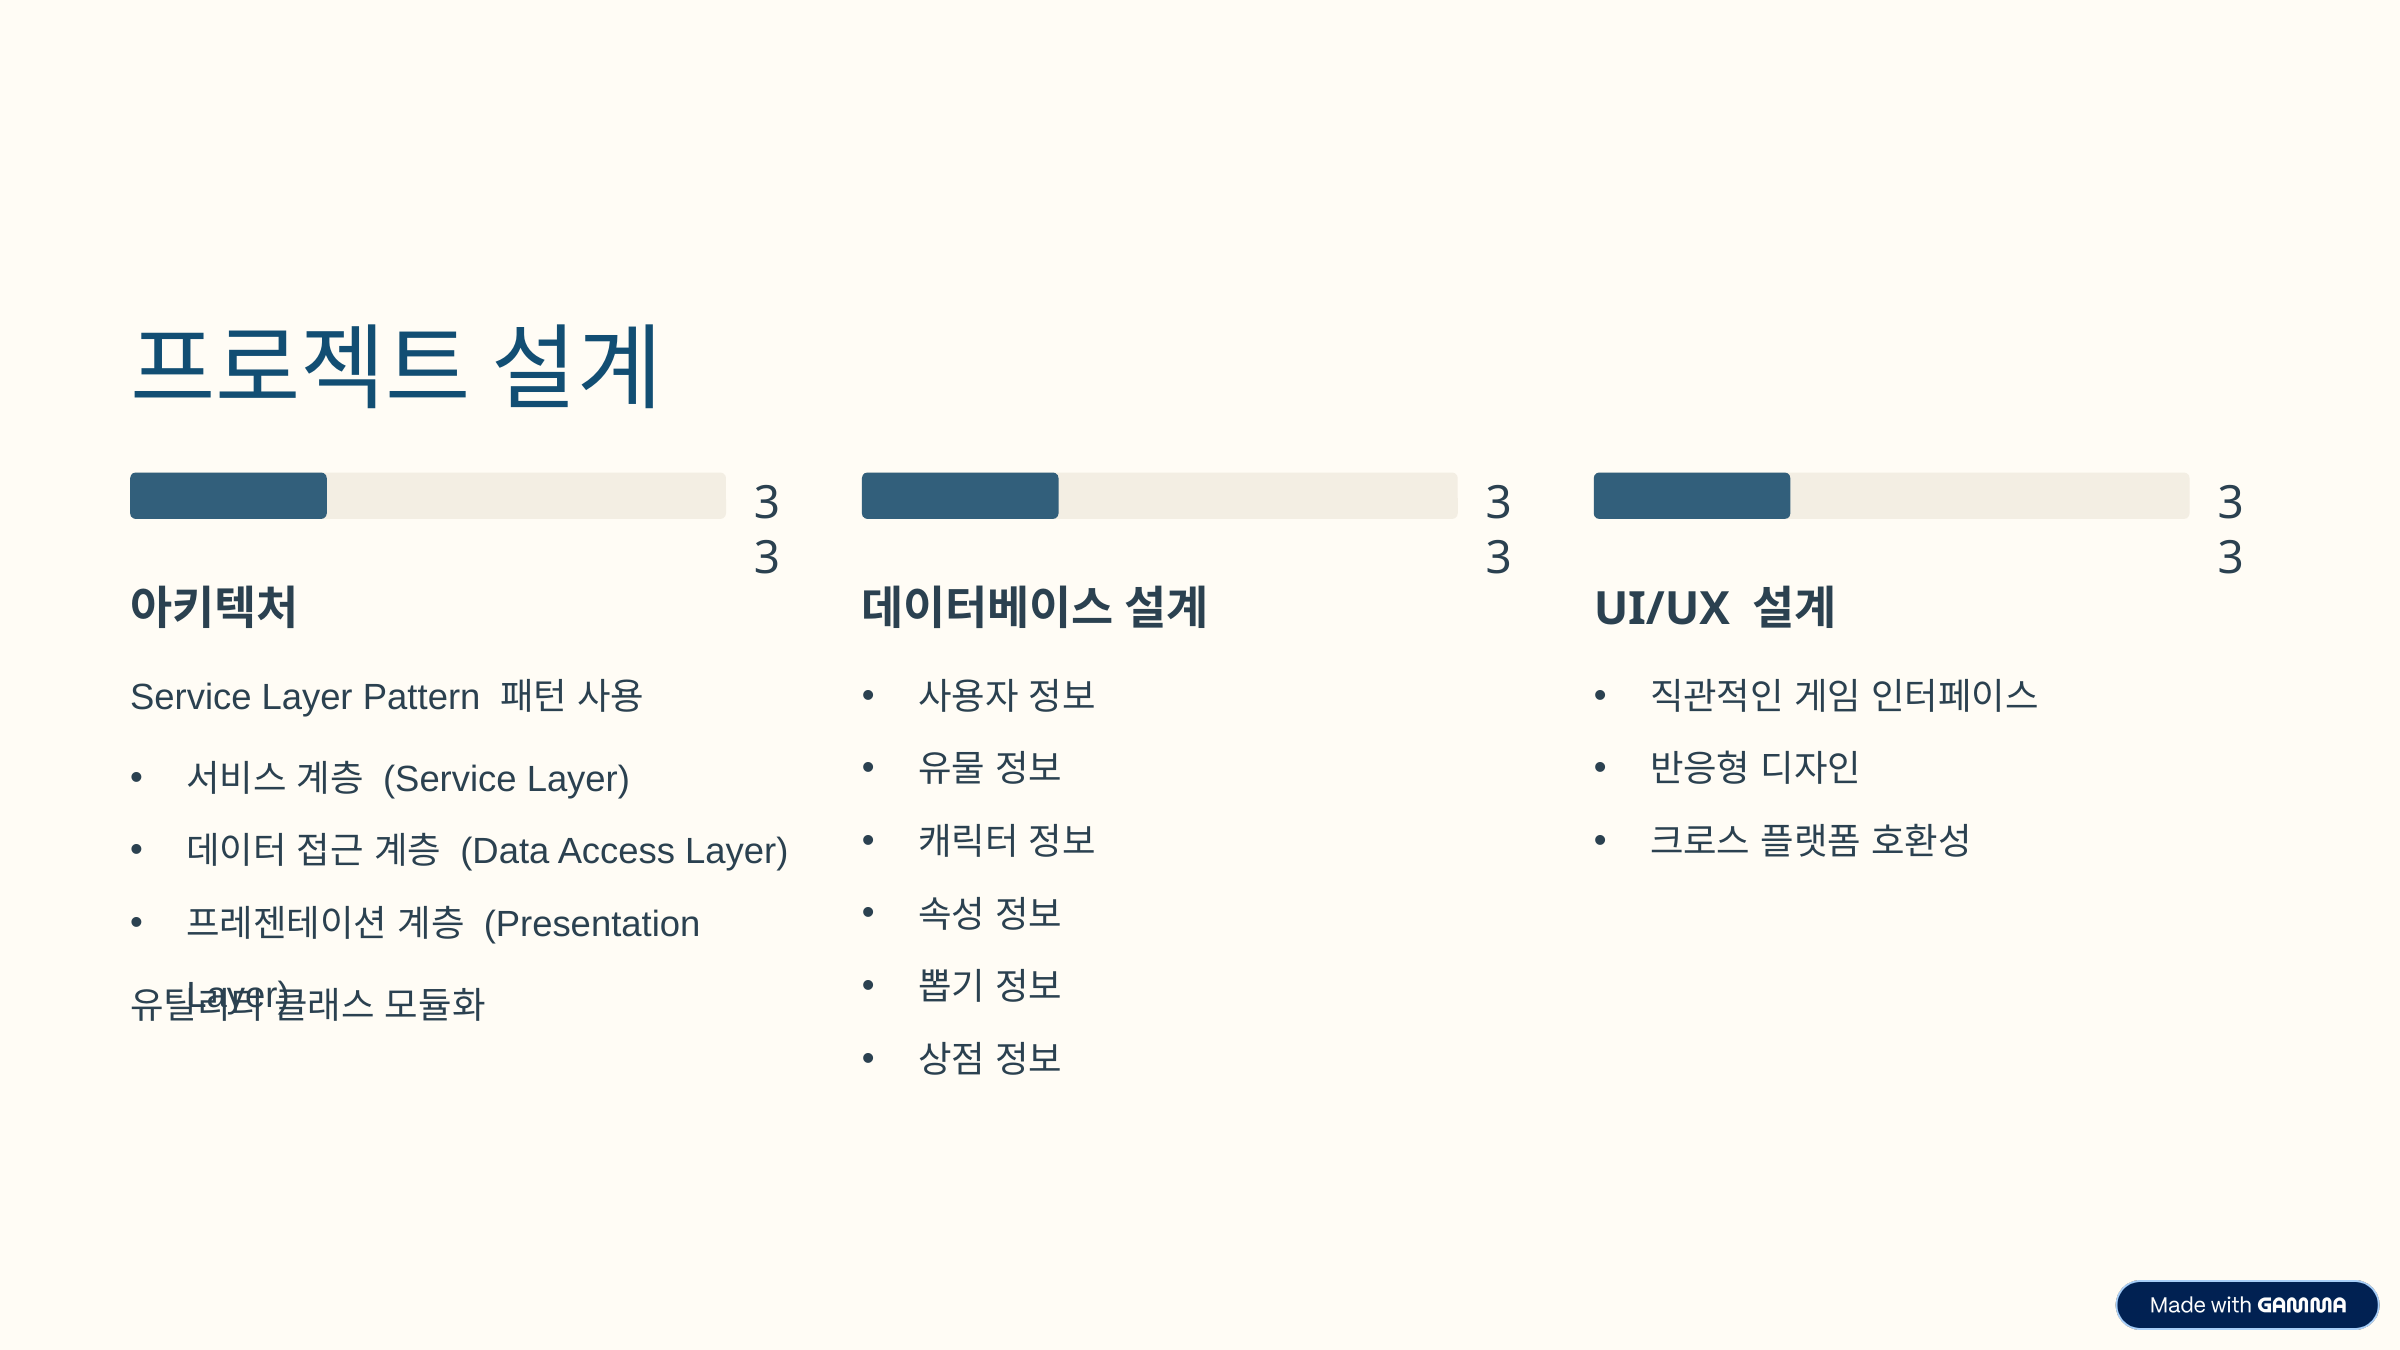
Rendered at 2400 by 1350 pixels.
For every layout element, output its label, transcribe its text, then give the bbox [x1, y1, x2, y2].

text_box 프로젝트 설계 [130, 281, 1061, 399]
text_box [324, 472, 727, 519]
text_box [861, 472, 1059, 519]
text_box 서비스 계층 (Service Layer) [130, 727, 807, 788]
text_box [1055, 472, 1458, 519]
text_box 크로스 플랫폼 호환성 [1593, 790, 2270, 851]
text_box 뽑기 정보 [861, 936, 1538, 996]
text_box 33 [2217, 472, 2270, 519]
picture [2106, 1271, 2389, 1339]
text_box Service Layer Pattern 패턴 사용 [130, 645, 807, 706]
text_box [130, 472, 327, 519]
text_box 유틸리티 클래스 모듈화 [130, 954, 807, 1015]
text_box [1593, 472, 1791, 519]
text_box 사용자 정보 [861, 645, 1538, 706]
text_box 상점 정보 [861, 1008, 1538, 1069]
text_box 직관적인 게임 인터페이스 [1593, 645, 2270, 706]
text_box 반응형 디자인 [1593, 718, 2270, 778]
text_box 33 [753, 472, 807, 519]
text_box 데이터베이스 설계 [861, 565, 1327, 624]
text_box [1787, 472, 2190, 519]
text_box 캐릭터 정보 [861, 790, 1538, 851]
text_box 프레젠테이션 계층 (Presentation Layer) [130, 872, 807, 933]
text_box UI/UX 설계 [1593, 565, 2059, 624]
text_box 33 [1485, 472, 1538, 519]
text_box 속성 정보 [861, 863, 1538, 923]
text_box 데이터 접근 계층 (Data Access Layer) [130, 800, 807, 860]
text_box 유물 정보 [861, 718, 1538, 778]
text_box 아키텍처 [130, 565, 596, 624]
